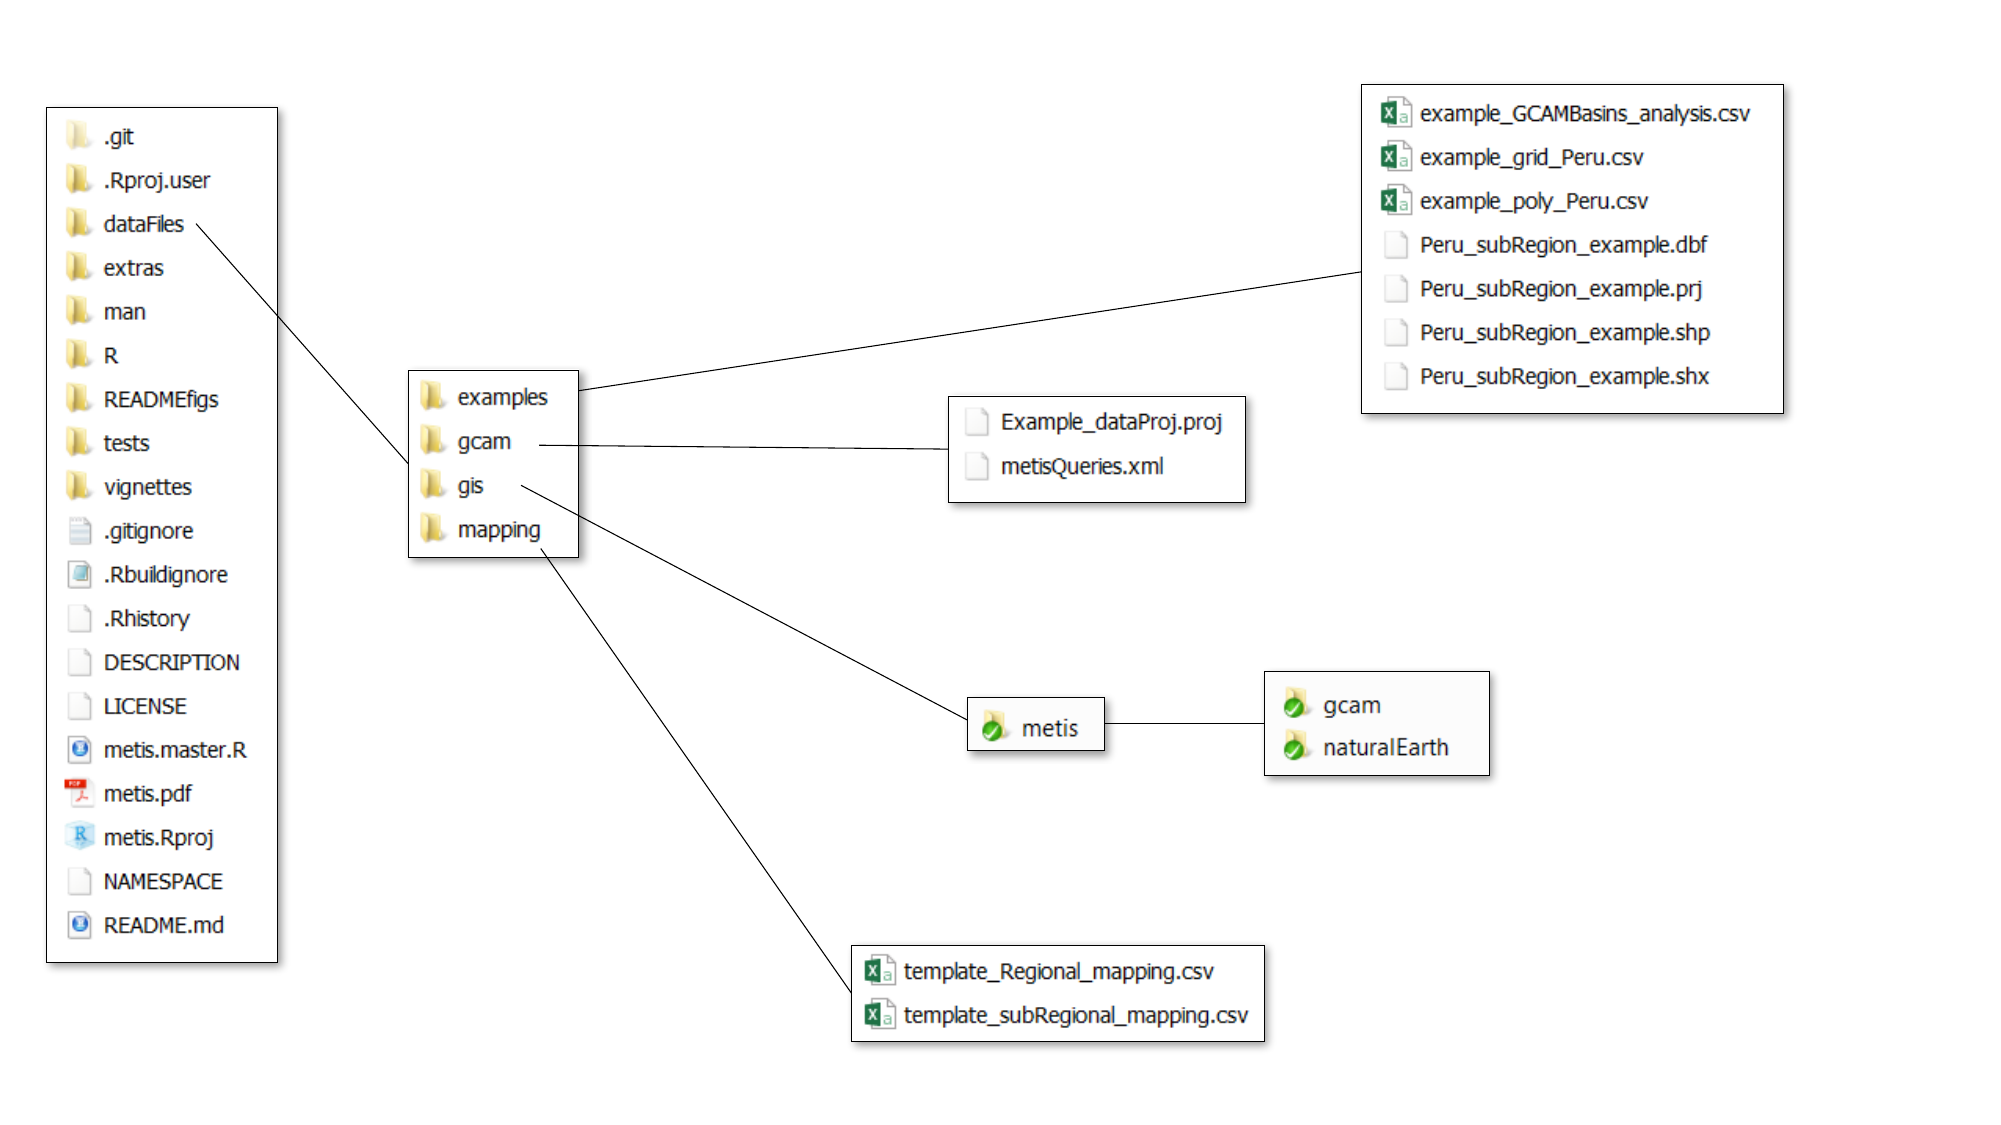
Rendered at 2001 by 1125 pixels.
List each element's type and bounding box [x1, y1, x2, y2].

picture [948, 395, 1246, 503]
text_box [558, 271, 1361, 394]
picture [408, 369, 579, 558]
text_box [521, 485, 968, 721]
text_box [196, 223, 409, 464]
text_box [539, 445, 948, 450]
picture [1264, 671, 1490, 777]
picture [1361, 84, 1784, 414]
picture [851, 944, 1265, 1042]
picture [46, 107, 278, 963]
picture [967, 697, 1105, 751]
text_box [540, 548, 852, 994]
